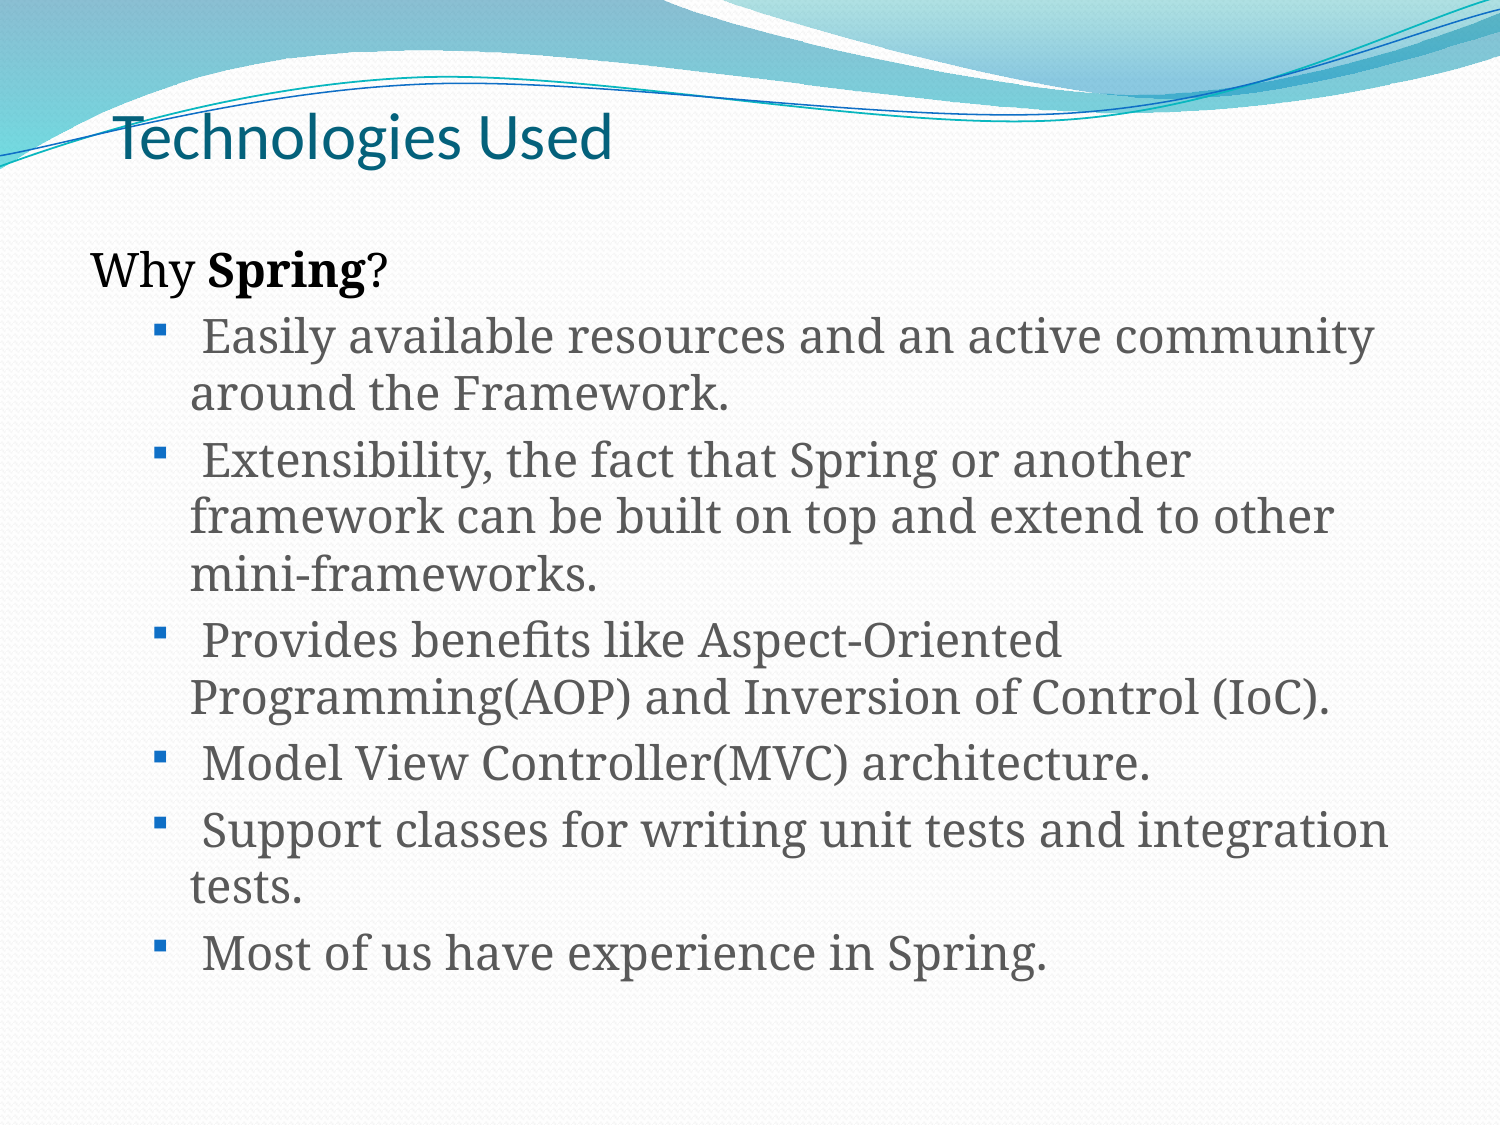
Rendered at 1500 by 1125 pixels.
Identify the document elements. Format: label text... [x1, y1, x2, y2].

list Why Spring? Easily available resources and an active community around the Framework. Extensibility, the fact that Spring or another framework can be built on top and extend to other mini-frameworks. Provides benefits like Aspect-Oriented Programming(AOP) and Inversion of Control (IoC). Model View Controller(MVC) architecture. Support classes for writing unit tests and integration tests. Most of us have experience in Spring. [75, 232, 1425, 990]
title Technologies Used [112, 0, 1386, 173]
